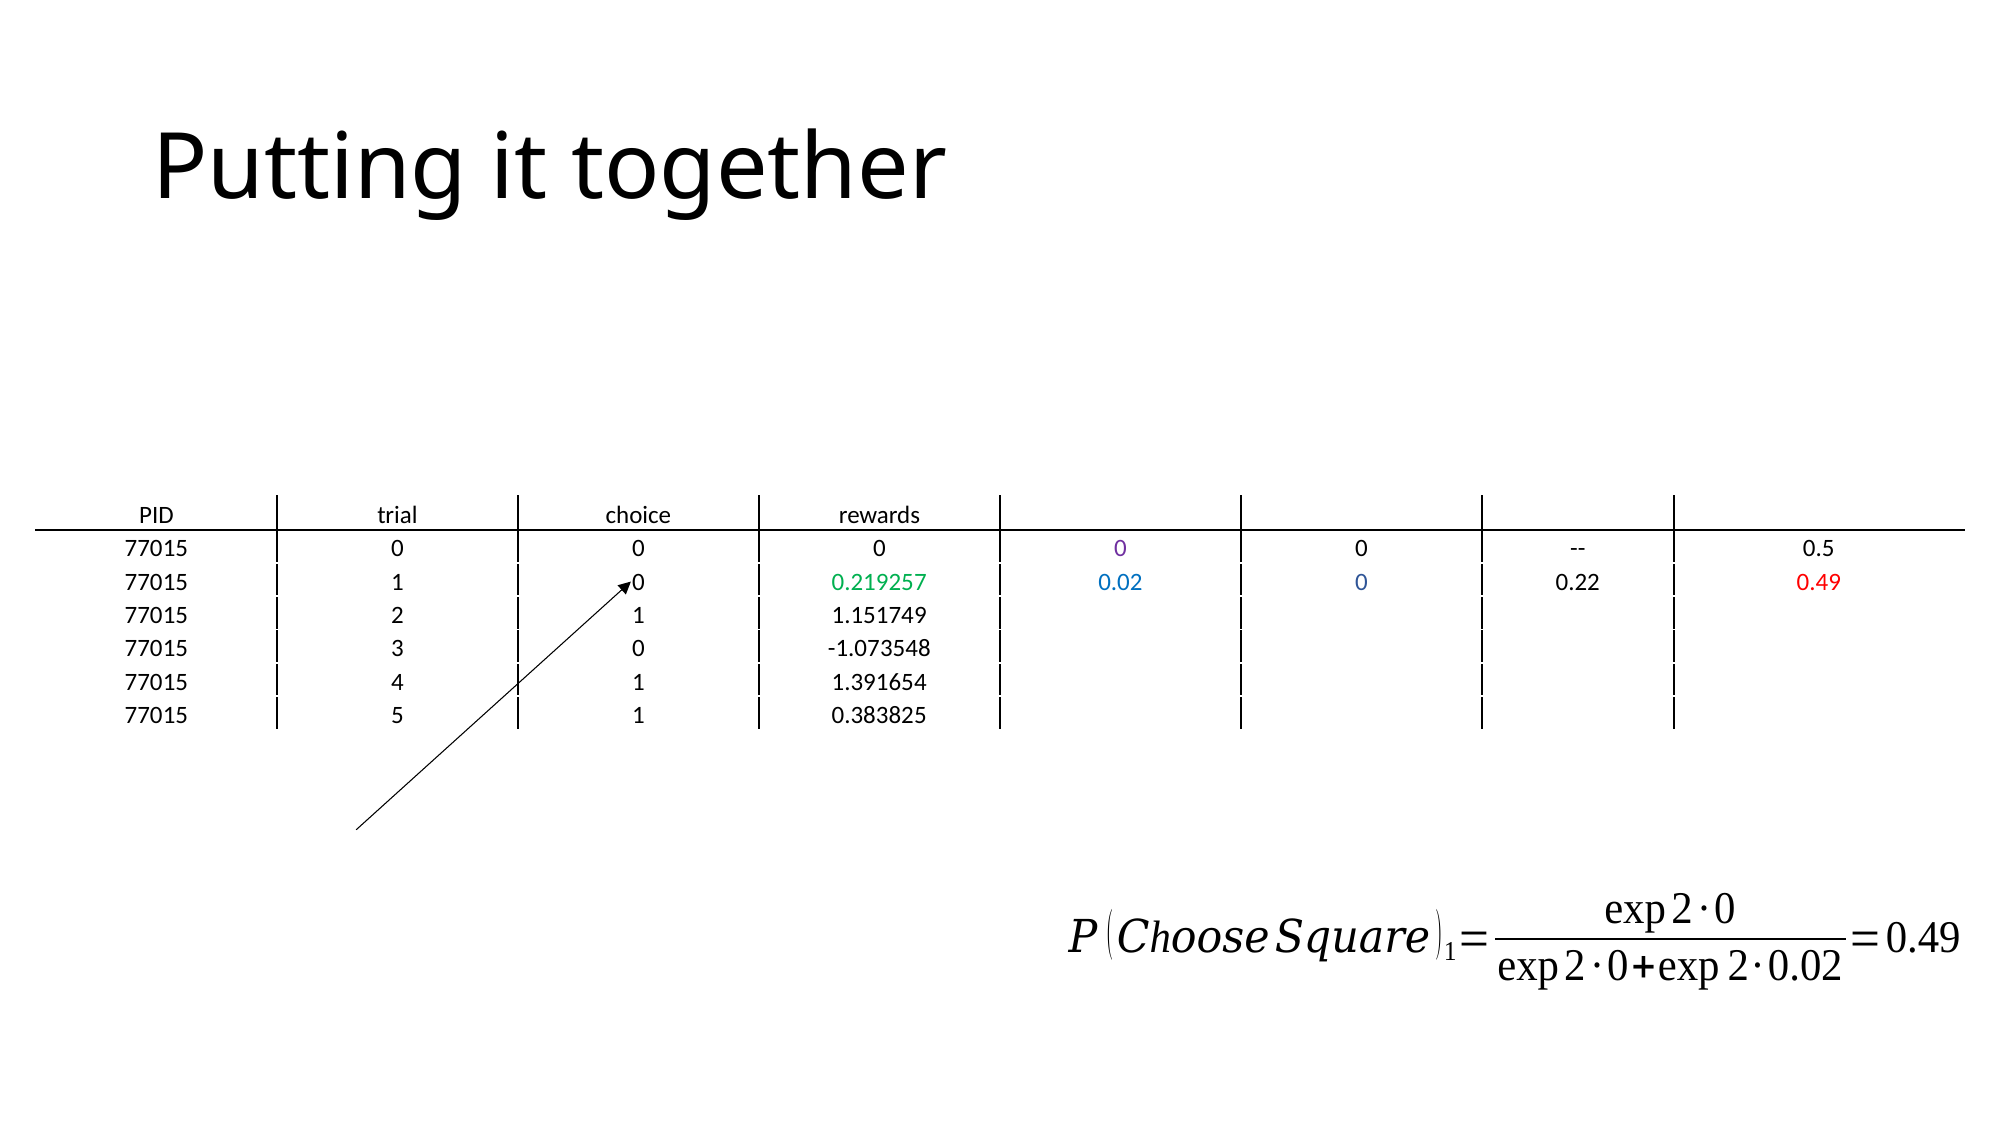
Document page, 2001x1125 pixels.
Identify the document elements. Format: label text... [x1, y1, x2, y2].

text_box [356, 581, 631, 830]
title Putting it together [137, 59, 1863, 278]
